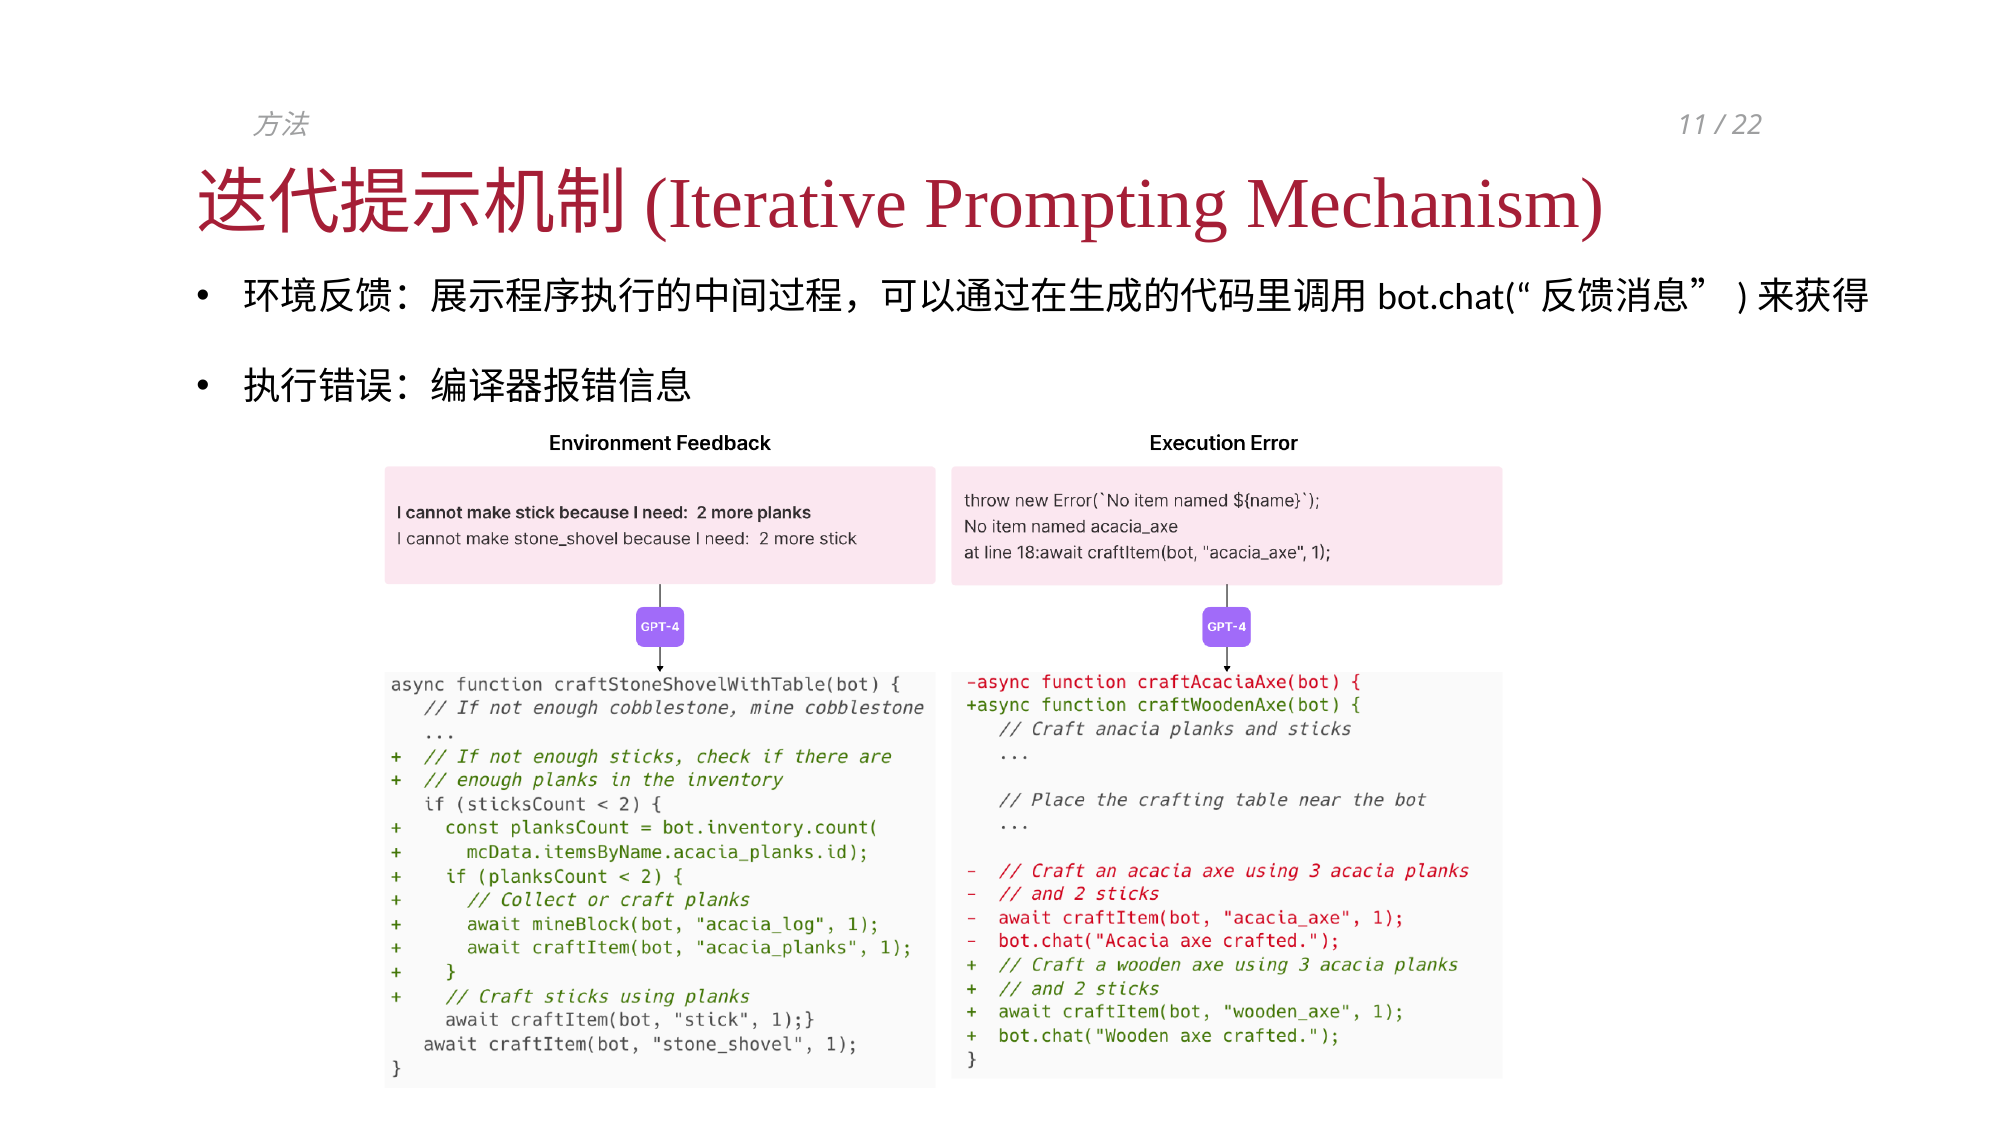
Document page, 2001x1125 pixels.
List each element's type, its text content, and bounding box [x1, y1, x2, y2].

text_box 方法 [237, 111, 713, 147]
text_box 11 / 22 [1585, 111, 1777, 147]
picture [371, 419, 1523, 1095]
text_box 环境反馈：展示程序执行的中间过程，可以通过在生成的代码里调用bot.chat(“反馈消息”)来获得 执行错误：编译器报错信息 [181, 265, 1895, 420]
text_box 迭代提示机制(Iterative Prompting Mechanism) [181, 180, 1713, 250]
